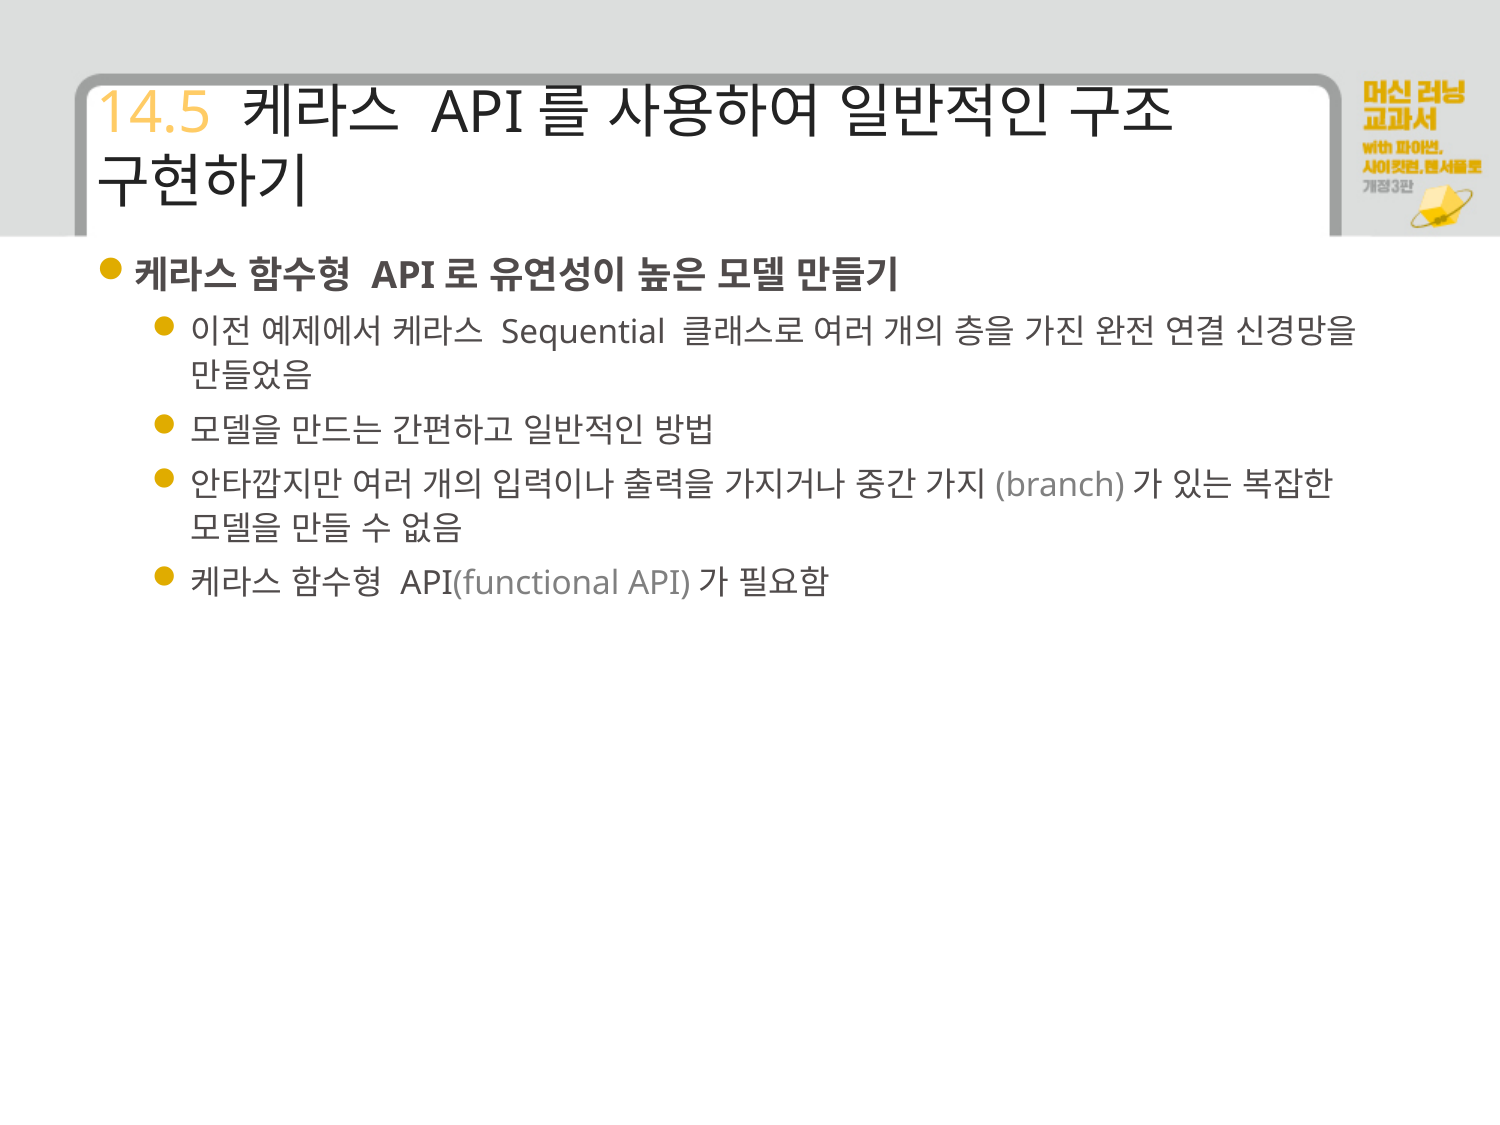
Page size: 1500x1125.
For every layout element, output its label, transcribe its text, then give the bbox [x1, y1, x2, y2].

list 케라스 함수형 API로 유연성이 높은 모델 만들기 이전 예제에서 케라스 Sequential 클래스로 여러 개의 층을 가진 완전 연결 신경망을 만들었음 모델을 만드는 간편하고 일반적인 방법 안타깝지만 여러 개의 입력이나 출력을 가지거나 중간 가지(branch)가 있는 복잡한 모델을 만들 수 없음 케라스 함수형 API(functional API)가 필요함 [81, 239, 1440, 1054]
title 14.5 케라스 API를 사용하여 일반적인 구조 구현하기 [81, 90, 1412, 222]
picture [0, 0, 1500, 1125]
